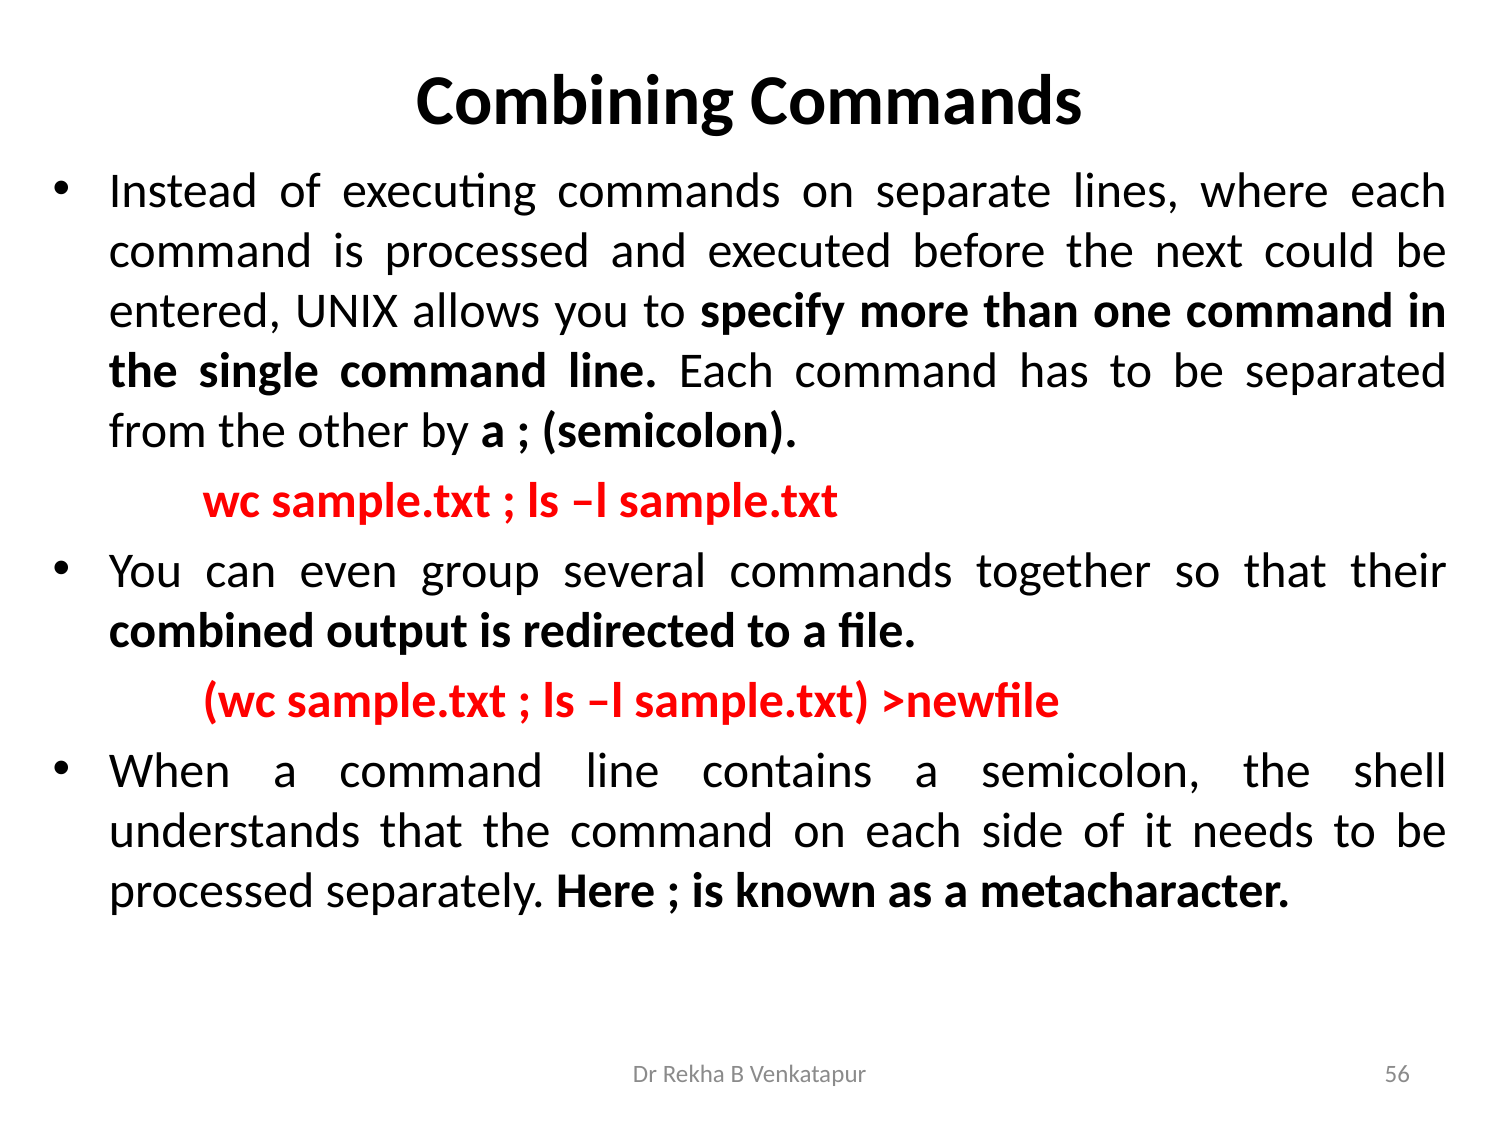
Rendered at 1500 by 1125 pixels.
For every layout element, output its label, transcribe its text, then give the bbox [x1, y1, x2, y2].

title Combining Commands [75, 45, 1425, 149]
footer Dr Rekha B Venkatapur [512, 1042, 988, 1103]
slide_number 56 [1074, 1042, 1425, 1103]
list Instead of executing commands on separate lines, where each command is processed and executed before the next could be entered, UNIX allows you to specify more than one command in the single command line. Each command has to be separated from the other by a ; (semicolon). wc sample.txt ; ls –l sample.txt You can even group several commands together so that their combined output is redirected to a file. (wc sample.txt ; ls –l sample.txt) >newfile When a command line contains a semicolon, the shell understands that the command on each side of it needs to be processed separately. Here ; is known as a metacharacter. [37, 149, 1463, 1050]
